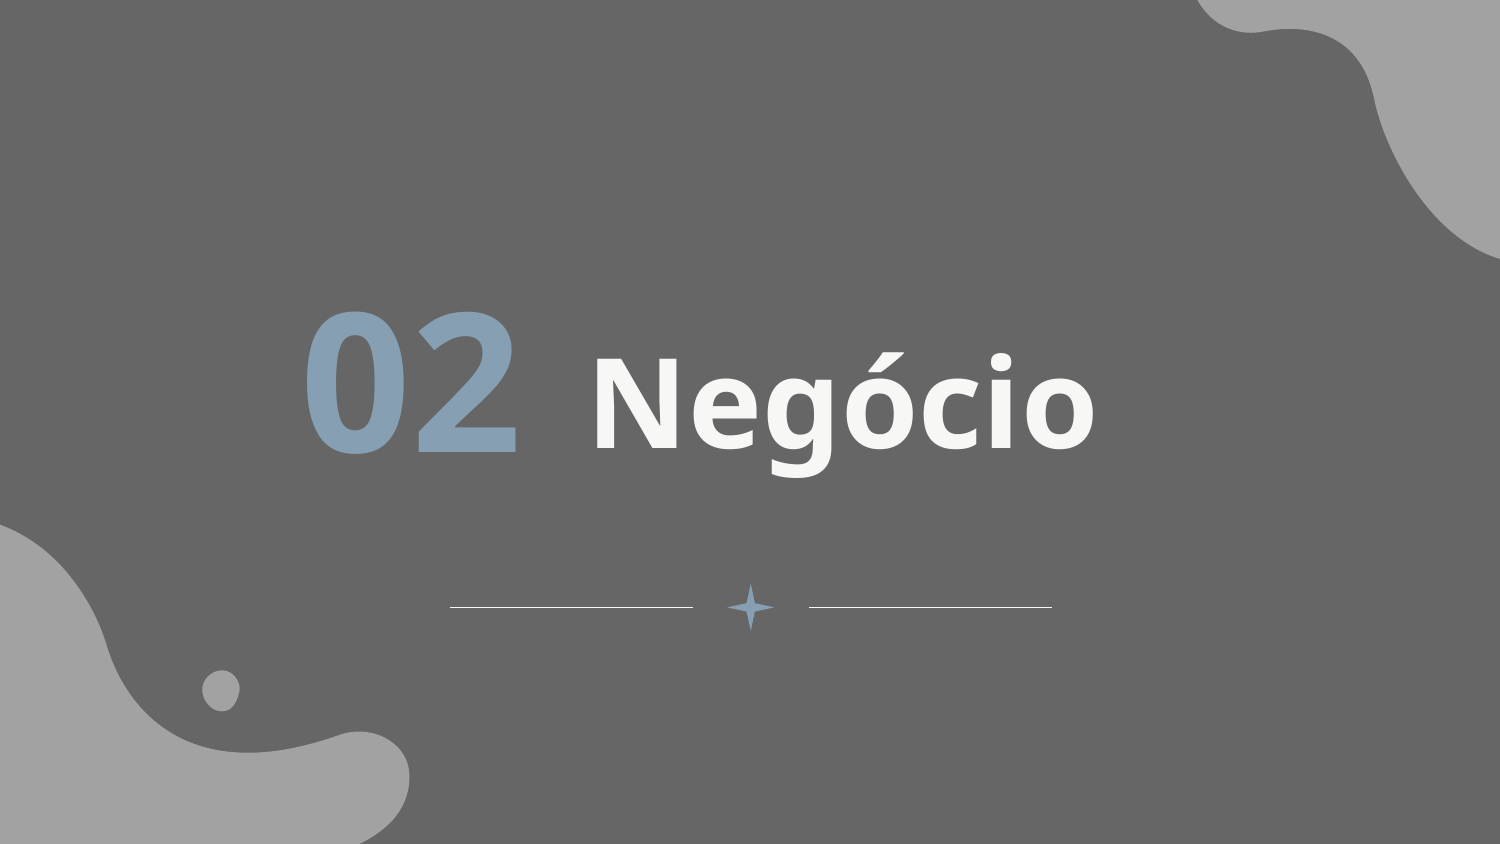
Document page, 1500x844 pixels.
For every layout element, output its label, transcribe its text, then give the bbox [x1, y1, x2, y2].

title Negócio [571, 335, 1215, 462]
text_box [449, 583, 1052, 632]
title 02 [285, 288, 553, 462]
